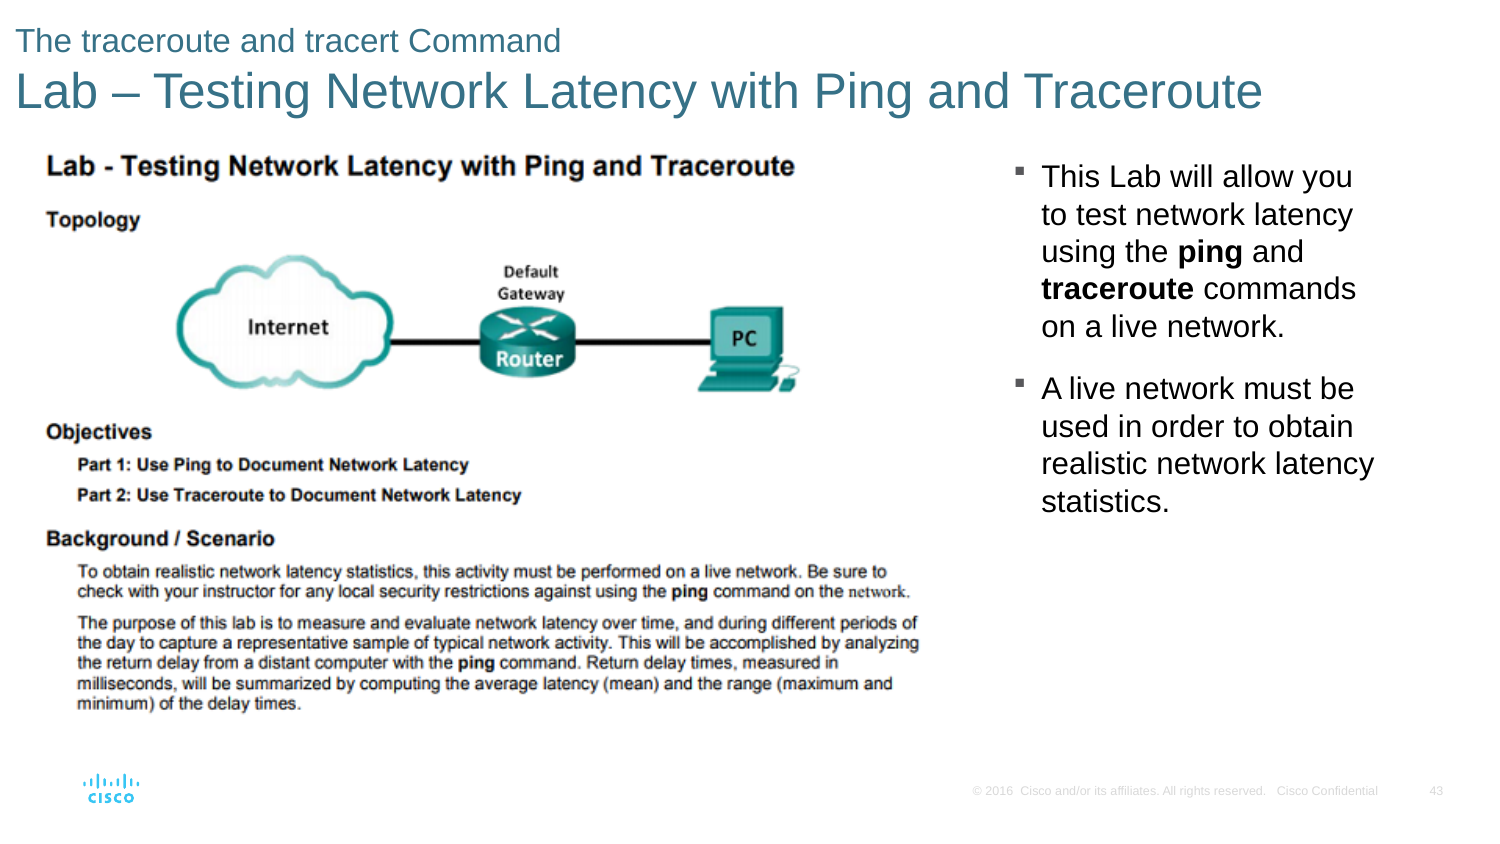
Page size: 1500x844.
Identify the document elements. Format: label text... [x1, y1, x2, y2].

title The traceroute and tracert Command Lab – Testing Network Latency with Ping and Traceroute [0, 6, 1342, 131]
list This Lab will allow you to test network latency using the ping and traceroute commands on a live network. A live network must be used in order to obtain realistic network latency statistics. [998, 148, 1408, 785]
picture [41, 148, 939, 724]
